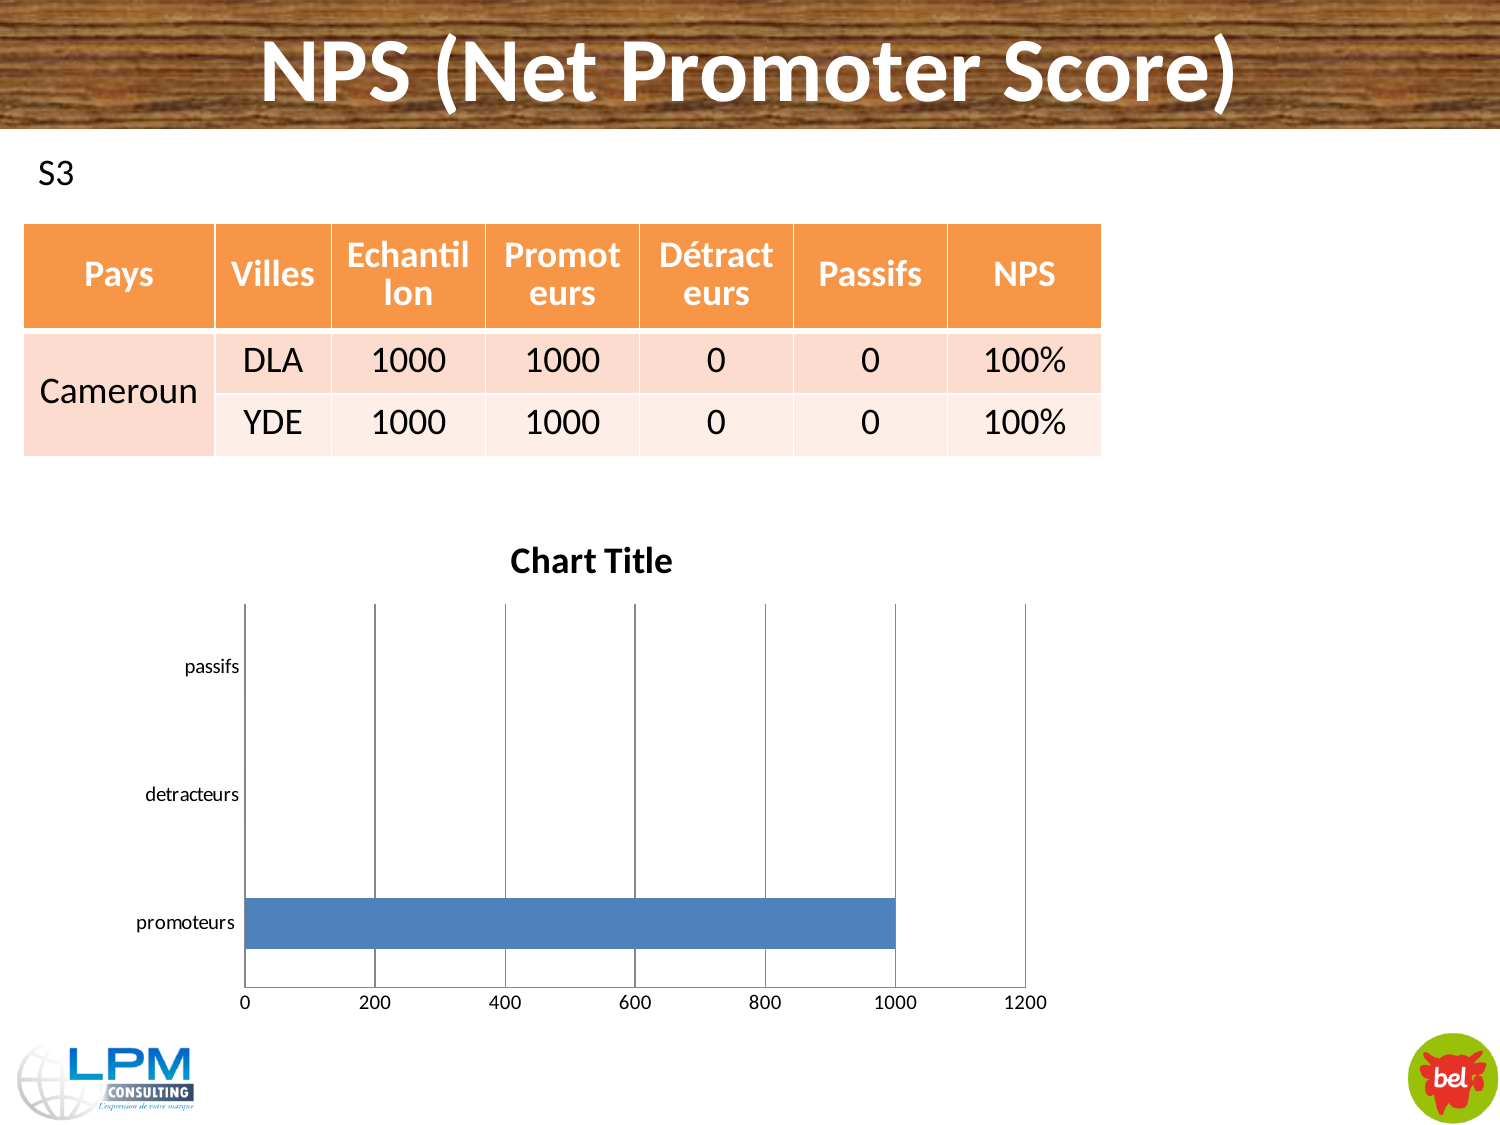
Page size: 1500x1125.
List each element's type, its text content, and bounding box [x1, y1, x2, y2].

table_header NPS [948, 224, 1101, 328]
picture [1406, 1031, 1500, 1125]
table_cell 1000 [332, 395, 485, 456]
text_box NPS (Net Promoter Score) [0, 0, 1500, 131]
table_cell 1000 [486, 395, 639, 456]
table_header Détracteurs [640, 224, 793, 328]
chart [116, 515, 1067, 1025]
table_cell 1000 [332, 334, 485, 393]
table_header Passifs [794, 224, 947, 328]
table_cell 100% [948, 334, 1101, 393]
table_cell YDE [216, 395, 331, 456]
table_header Echantillon [332, 224, 485, 328]
table_cell 0 [640, 395, 793, 456]
table_header Villes [216, 224, 331, 328]
table_cell 1000 [486, 334, 639, 393]
table_header Promoteurs [486, 224, 639, 328]
table_header Pays [24, 224, 214, 328]
table_cell 0 [794, 395, 947, 456]
table_cell 100% [948, 395, 1101, 456]
picture [0, 1030, 215, 1125]
table_cell Cameroun [24, 334, 214, 456]
table_cell 0 [794, 334, 947, 393]
text_box S3 [23, 140, 188, 201]
table_cell DLA [216, 334, 331, 393]
table_cell 0 [640, 334, 793, 393]
